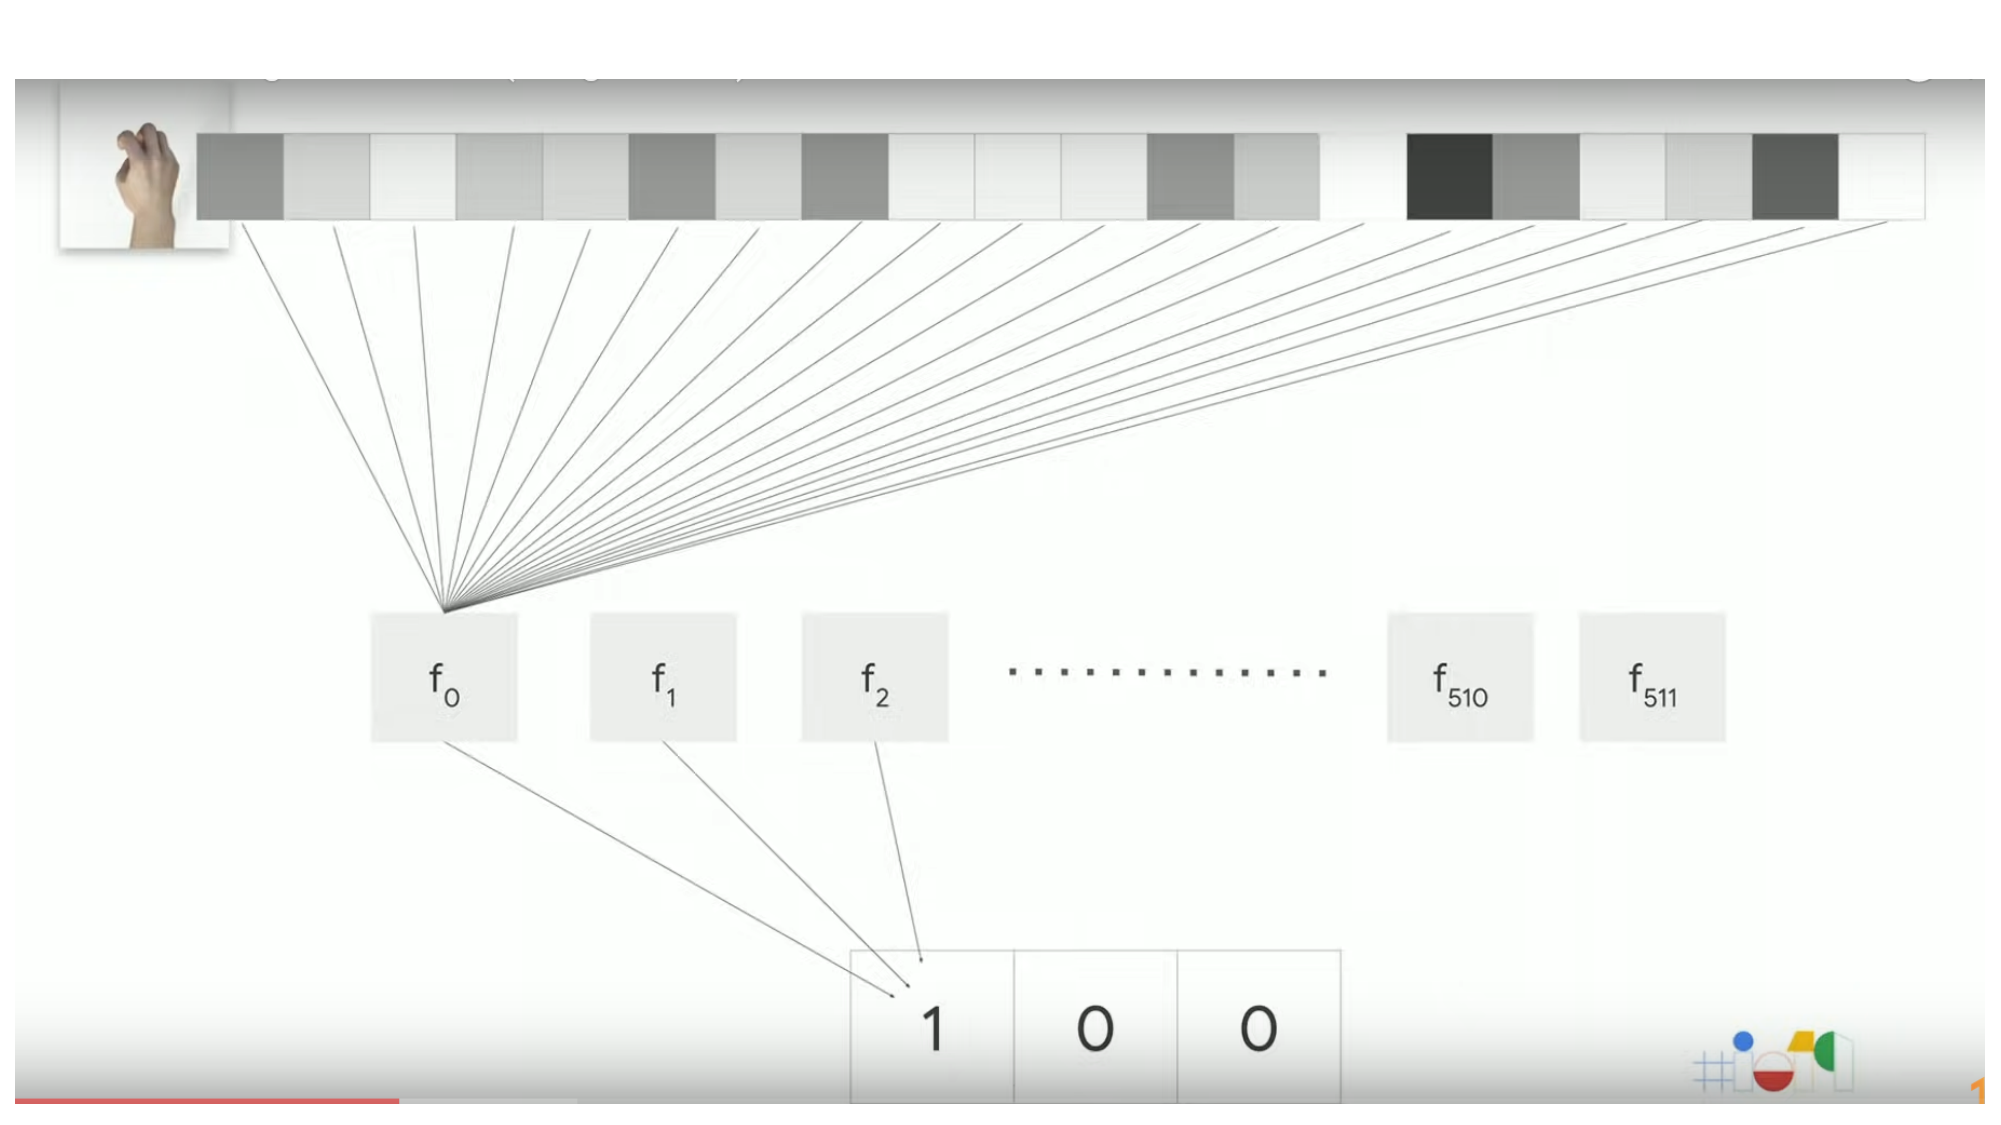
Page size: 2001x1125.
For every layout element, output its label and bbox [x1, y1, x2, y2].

picture [15, 79, 1985, 1104]
